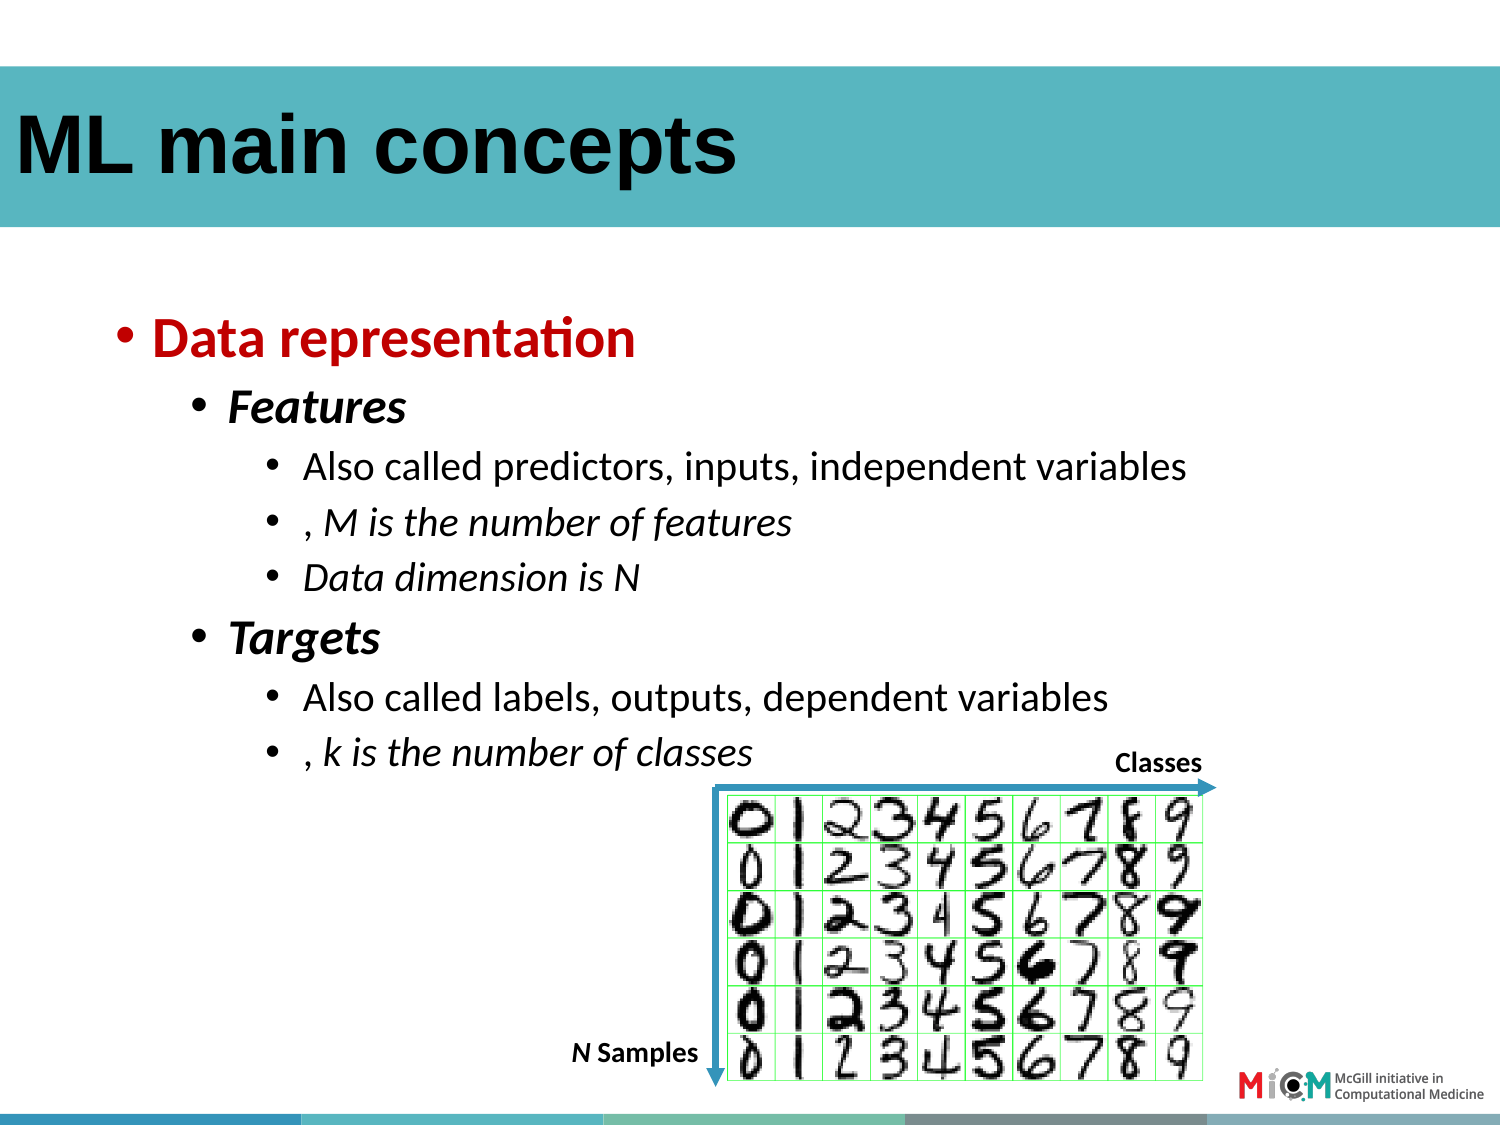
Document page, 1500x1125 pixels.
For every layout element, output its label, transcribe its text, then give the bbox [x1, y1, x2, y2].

picture [714, 789, 1500, 1122]
text_box ML main concepts [0, 66, 1500, 228]
text_box Classes [1100, 736, 1218, 786]
text_box N Samples [556, 1025, 714, 1076]
